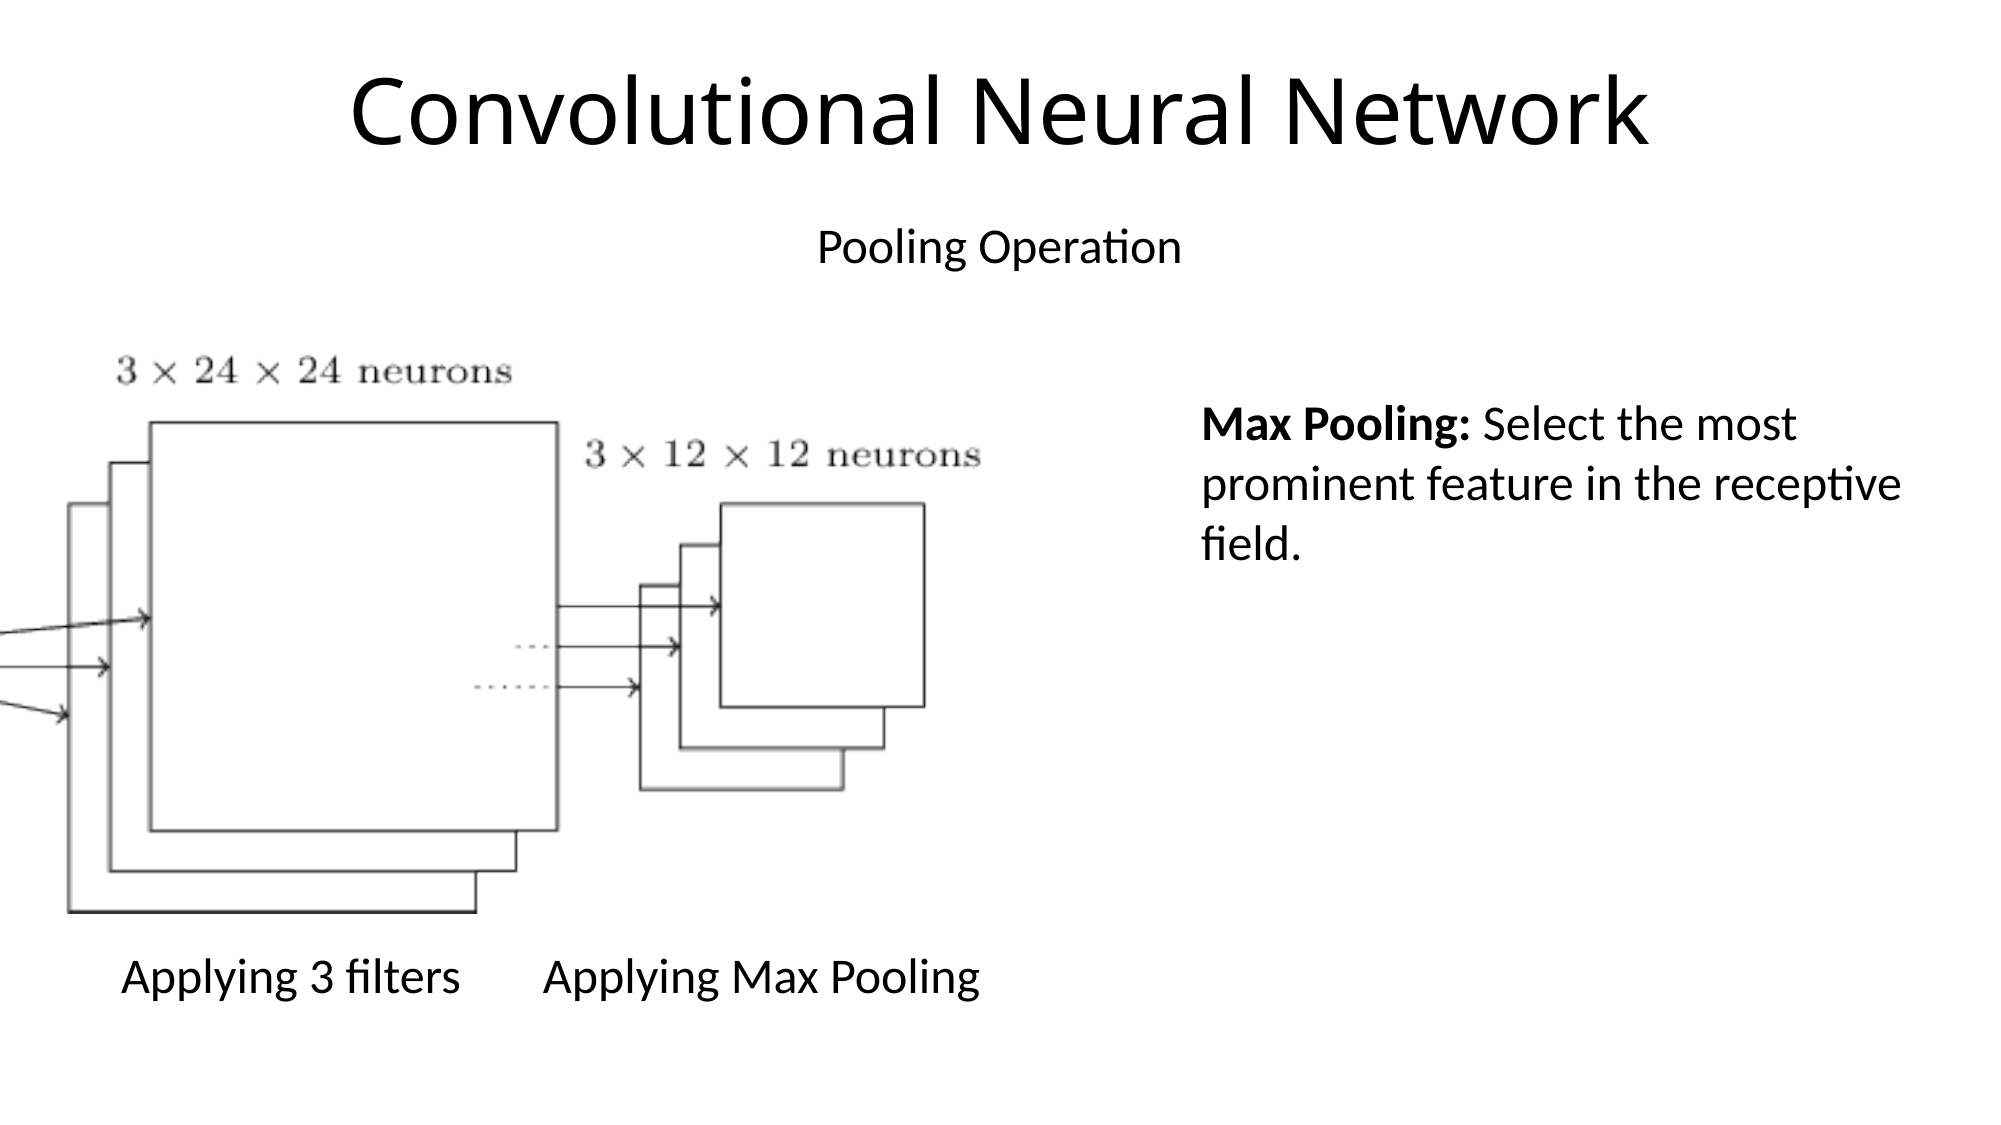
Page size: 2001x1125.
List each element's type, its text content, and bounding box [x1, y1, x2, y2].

text_box Max Pooling: Select the most prominent feature in the receptive field. [1186, 383, 1957, 578]
text_box Applying 3 filters [106, 936, 476, 1012]
title Convolutional Neural Network [137, 5, 1863, 224]
picture [0, 341, 996, 914]
text_box Pooling Operation [802, 205, 1198, 281]
text_box Applying Max Pooling [528, 936, 996, 1012]
